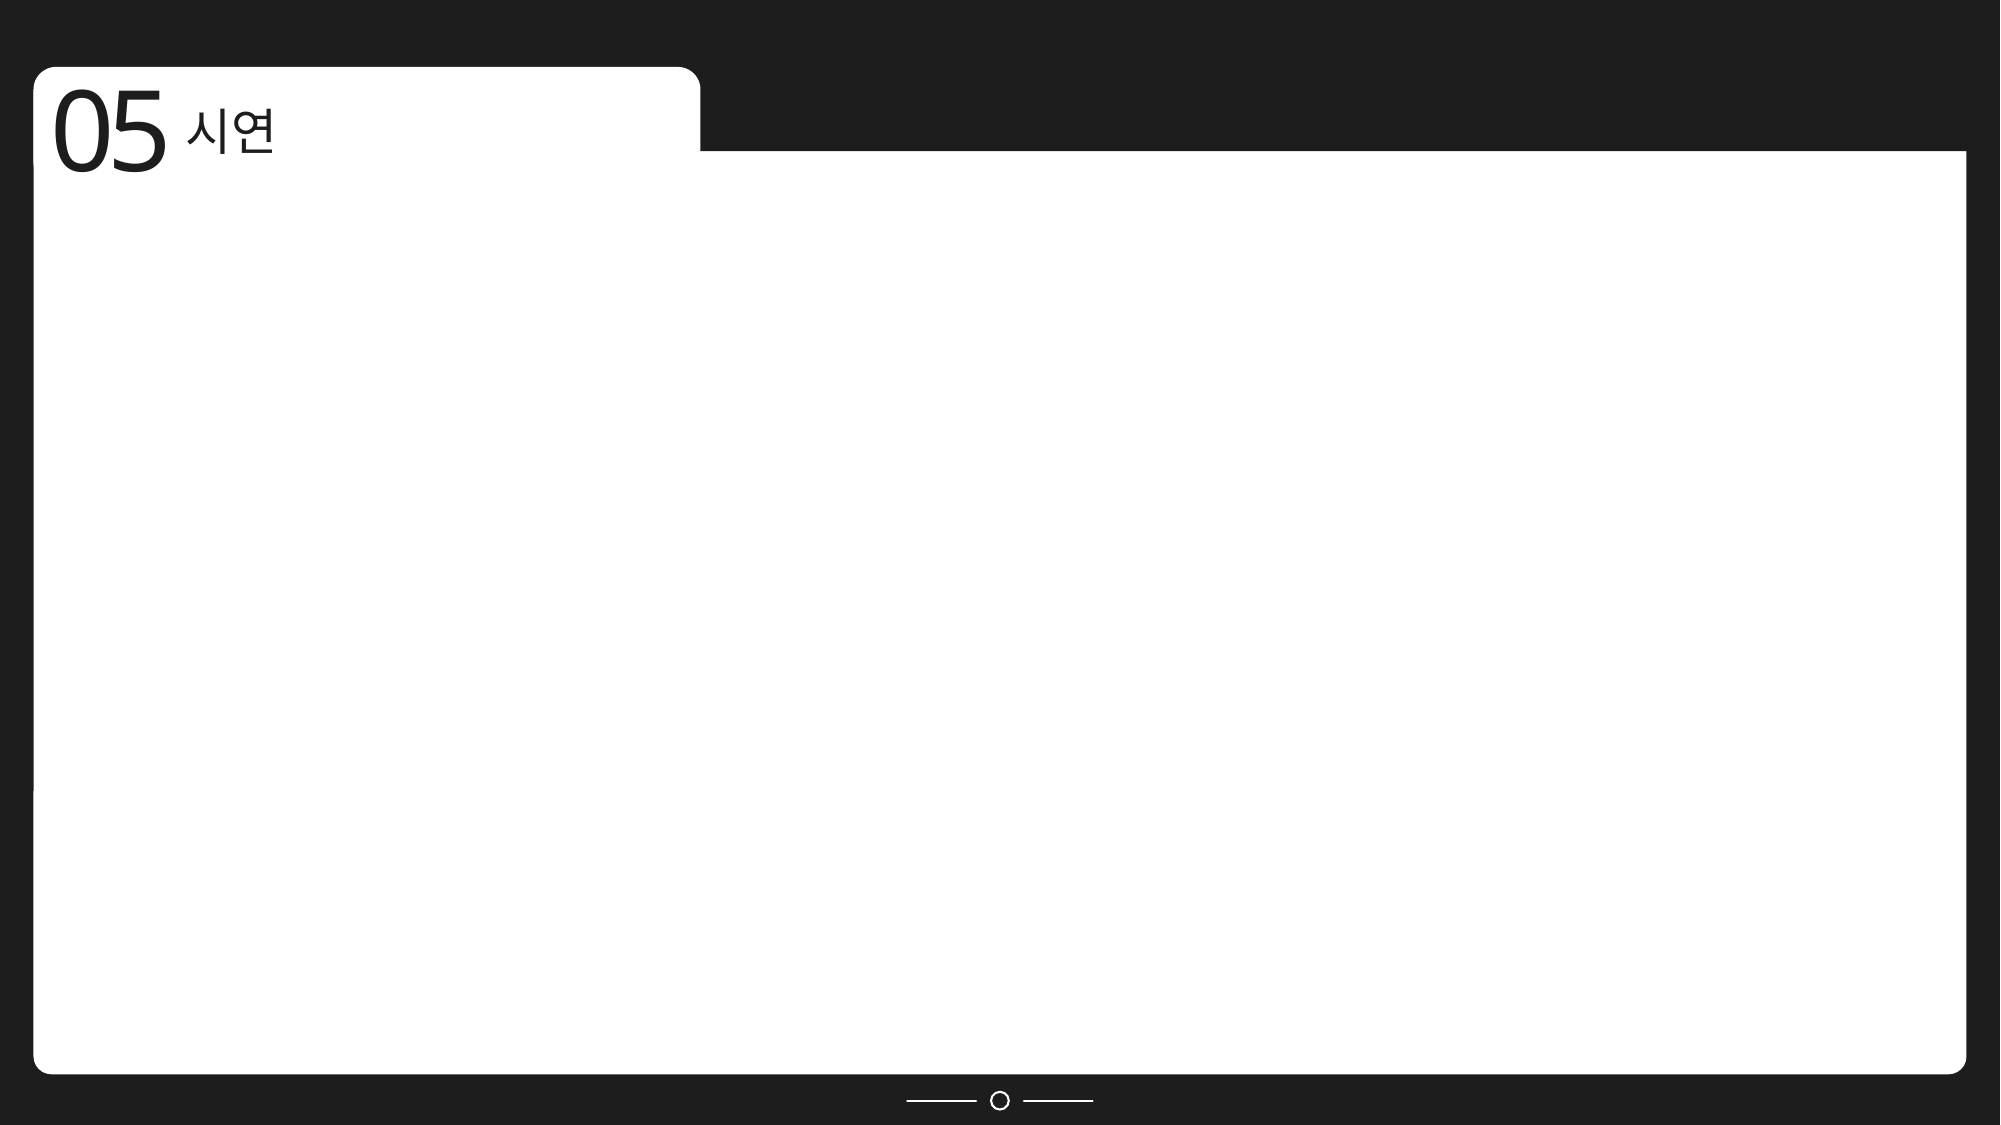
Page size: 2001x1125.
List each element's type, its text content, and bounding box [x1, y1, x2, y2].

text_box 시연 [188, 93, 292, 169]
text_box 05 [35, 51, 188, 201]
